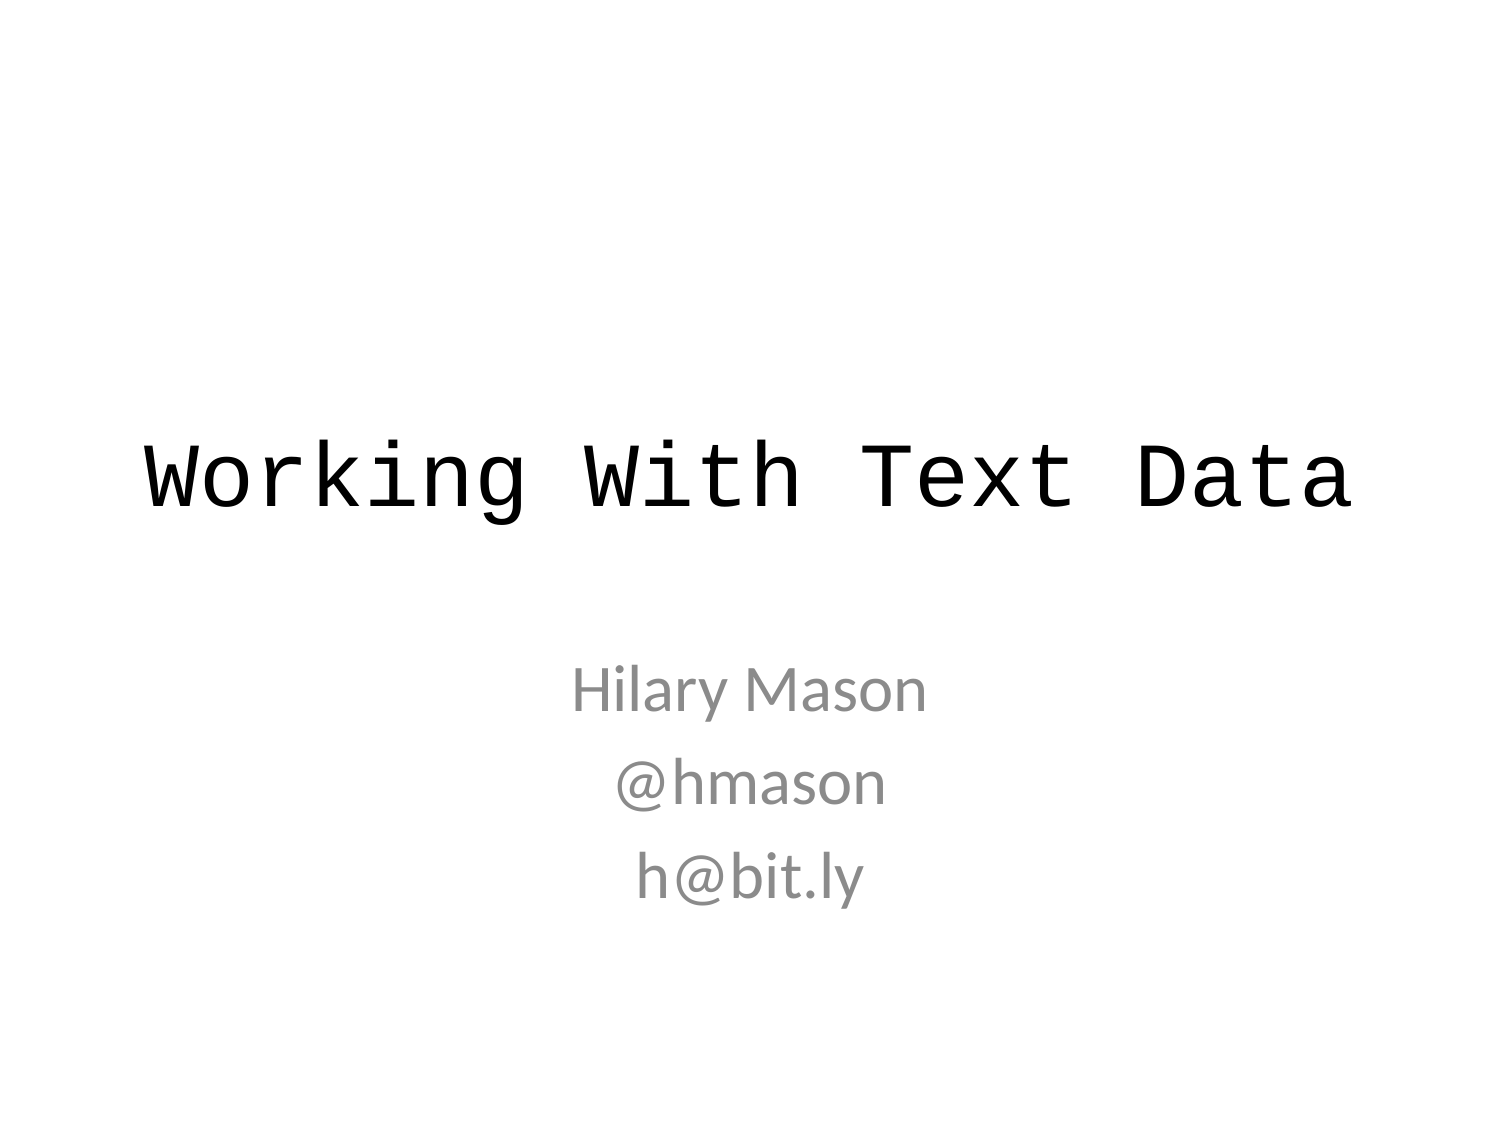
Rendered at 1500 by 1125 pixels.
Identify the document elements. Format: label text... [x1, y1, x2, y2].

title Working With Text Data [112, 349, 1388, 591]
subtitle Hilary Mason @hmason h@bit.ly [225, 637, 1275, 925]
